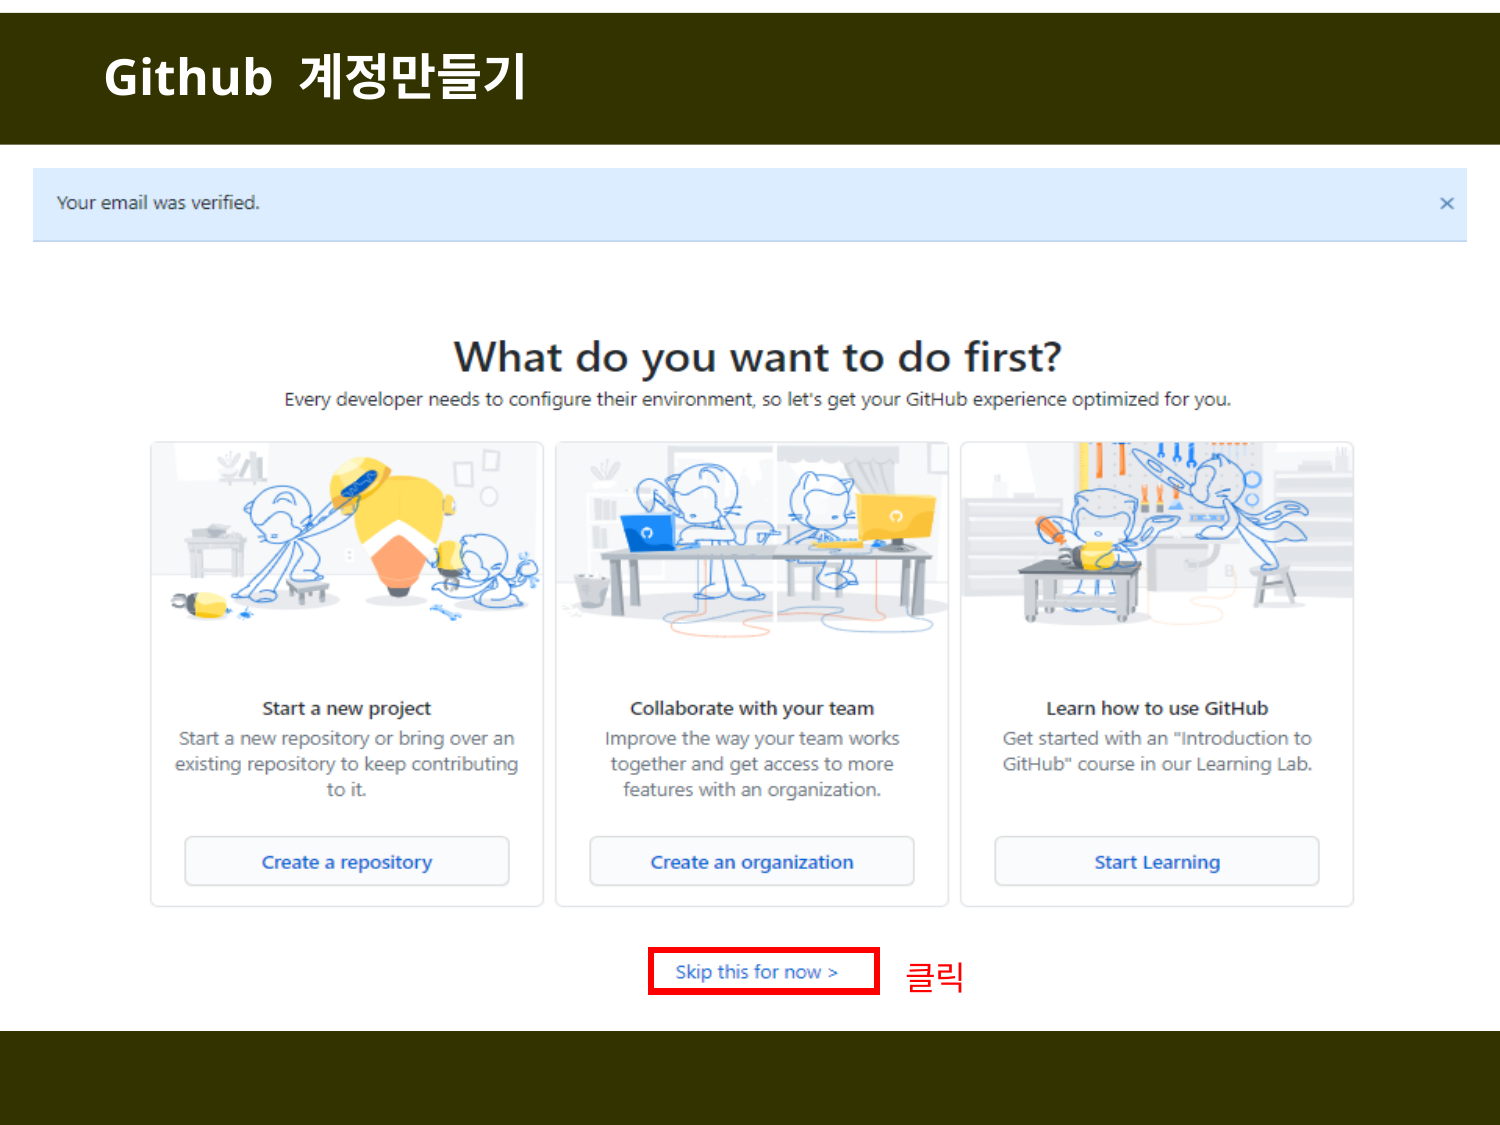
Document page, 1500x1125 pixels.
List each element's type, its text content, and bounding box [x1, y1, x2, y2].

picture [33, 168, 1467, 1010]
title Github 계정만들기 [88, 31, 1282, 126]
